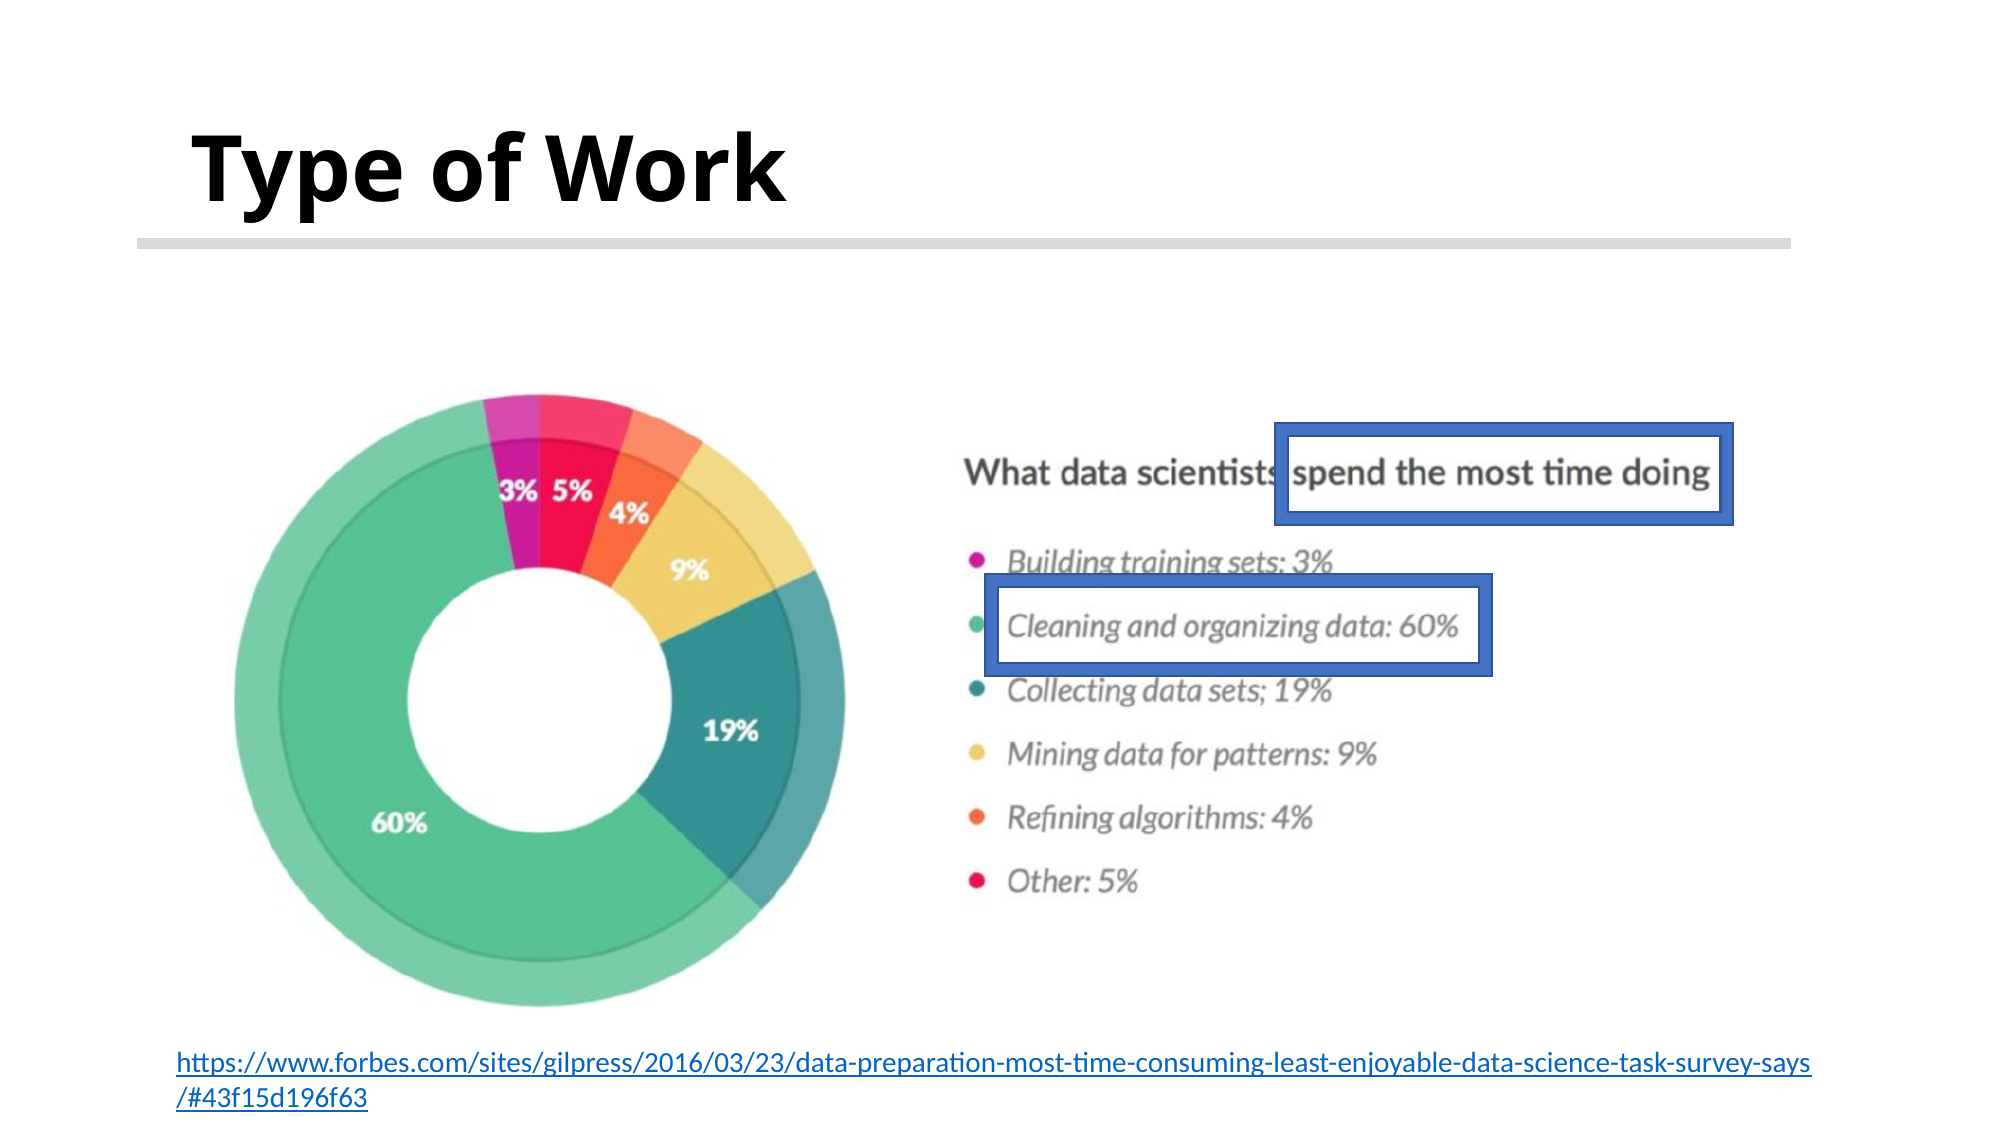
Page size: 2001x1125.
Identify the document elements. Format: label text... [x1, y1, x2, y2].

text_box https://www.forbes.com/sites/gilpress/2016/03/23/data-preparation-most-time-consuming-least-enjoyable-data-science-task-survey-says/#43f15d196f63 [161, 1036, 1850, 1125]
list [162, 345, 1839, 1048]
title Type of Work [175, 79, 1826, 265]
